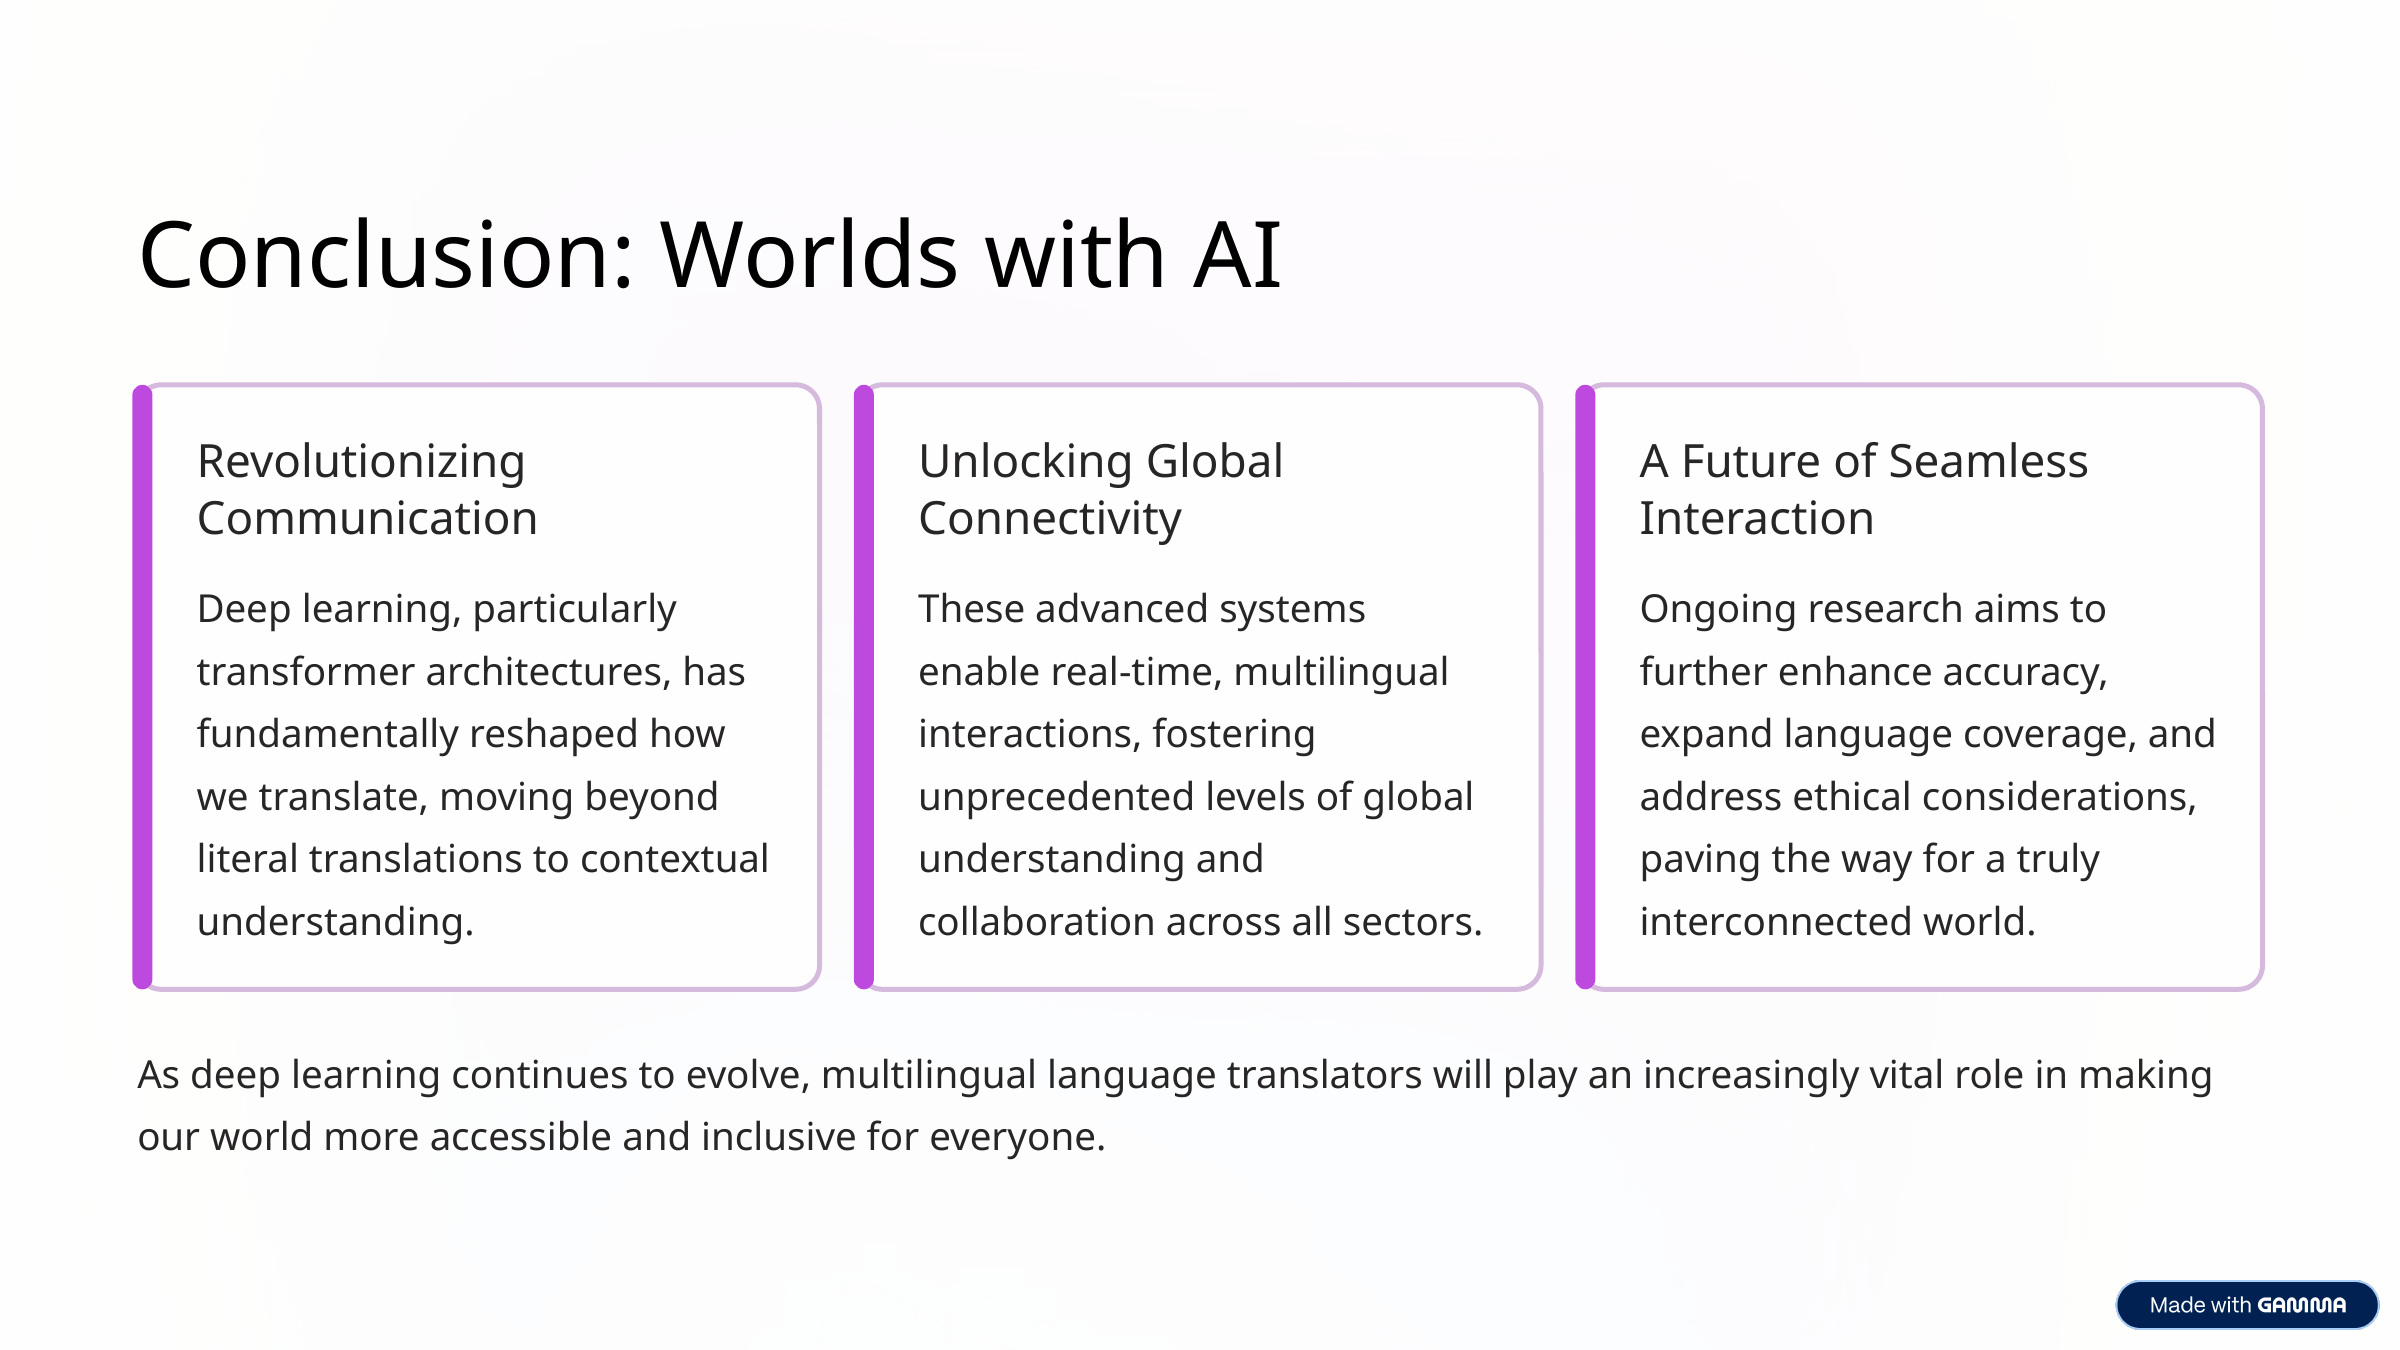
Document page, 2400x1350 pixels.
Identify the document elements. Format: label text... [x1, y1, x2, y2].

text_box Conclusion: Worlds with AI [137, 190, 1351, 307]
text_box As deep learning continues to evolve, multilingual language translators will play an increasingly vital role in making our world more accessible and inclusive for everyone. [137, 1033, 2263, 1160]
text_box Unlocking Global Connectivity [918, 429, 1497, 545]
text_box Ongoing research aims to further enhance accuracy, expand language coverage, and address ethical considerations, paving the way for a truly interconnected world. [1639, 568, 2219, 946]
text_box [853, 384, 874, 990]
text_box [132, 384, 153, 990]
text_box Deep learning, particularly transformer architectures, has fundamentally reshaped how we translate, moving beyond literal translations to contextual understanding. [196, 568, 776, 946]
text_box [871, 384, 1542, 990]
text_box [1575, 384, 1596, 990]
text_box Revolutionizing Communication [196, 429, 776, 545]
text_box [150, 384, 820, 990]
picture [2106, 1271, 2389, 1339]
text_box These advanced systems enable real-time, multilingual interactions, fostering unprecedented levels of global understanding and collaboration across all sectors. [918, 568, 1497, 883]
text_box [1593, 384, 2263, 990]
text_box A Future of Seamless Interaction [1639, 429, 2219, 545]
